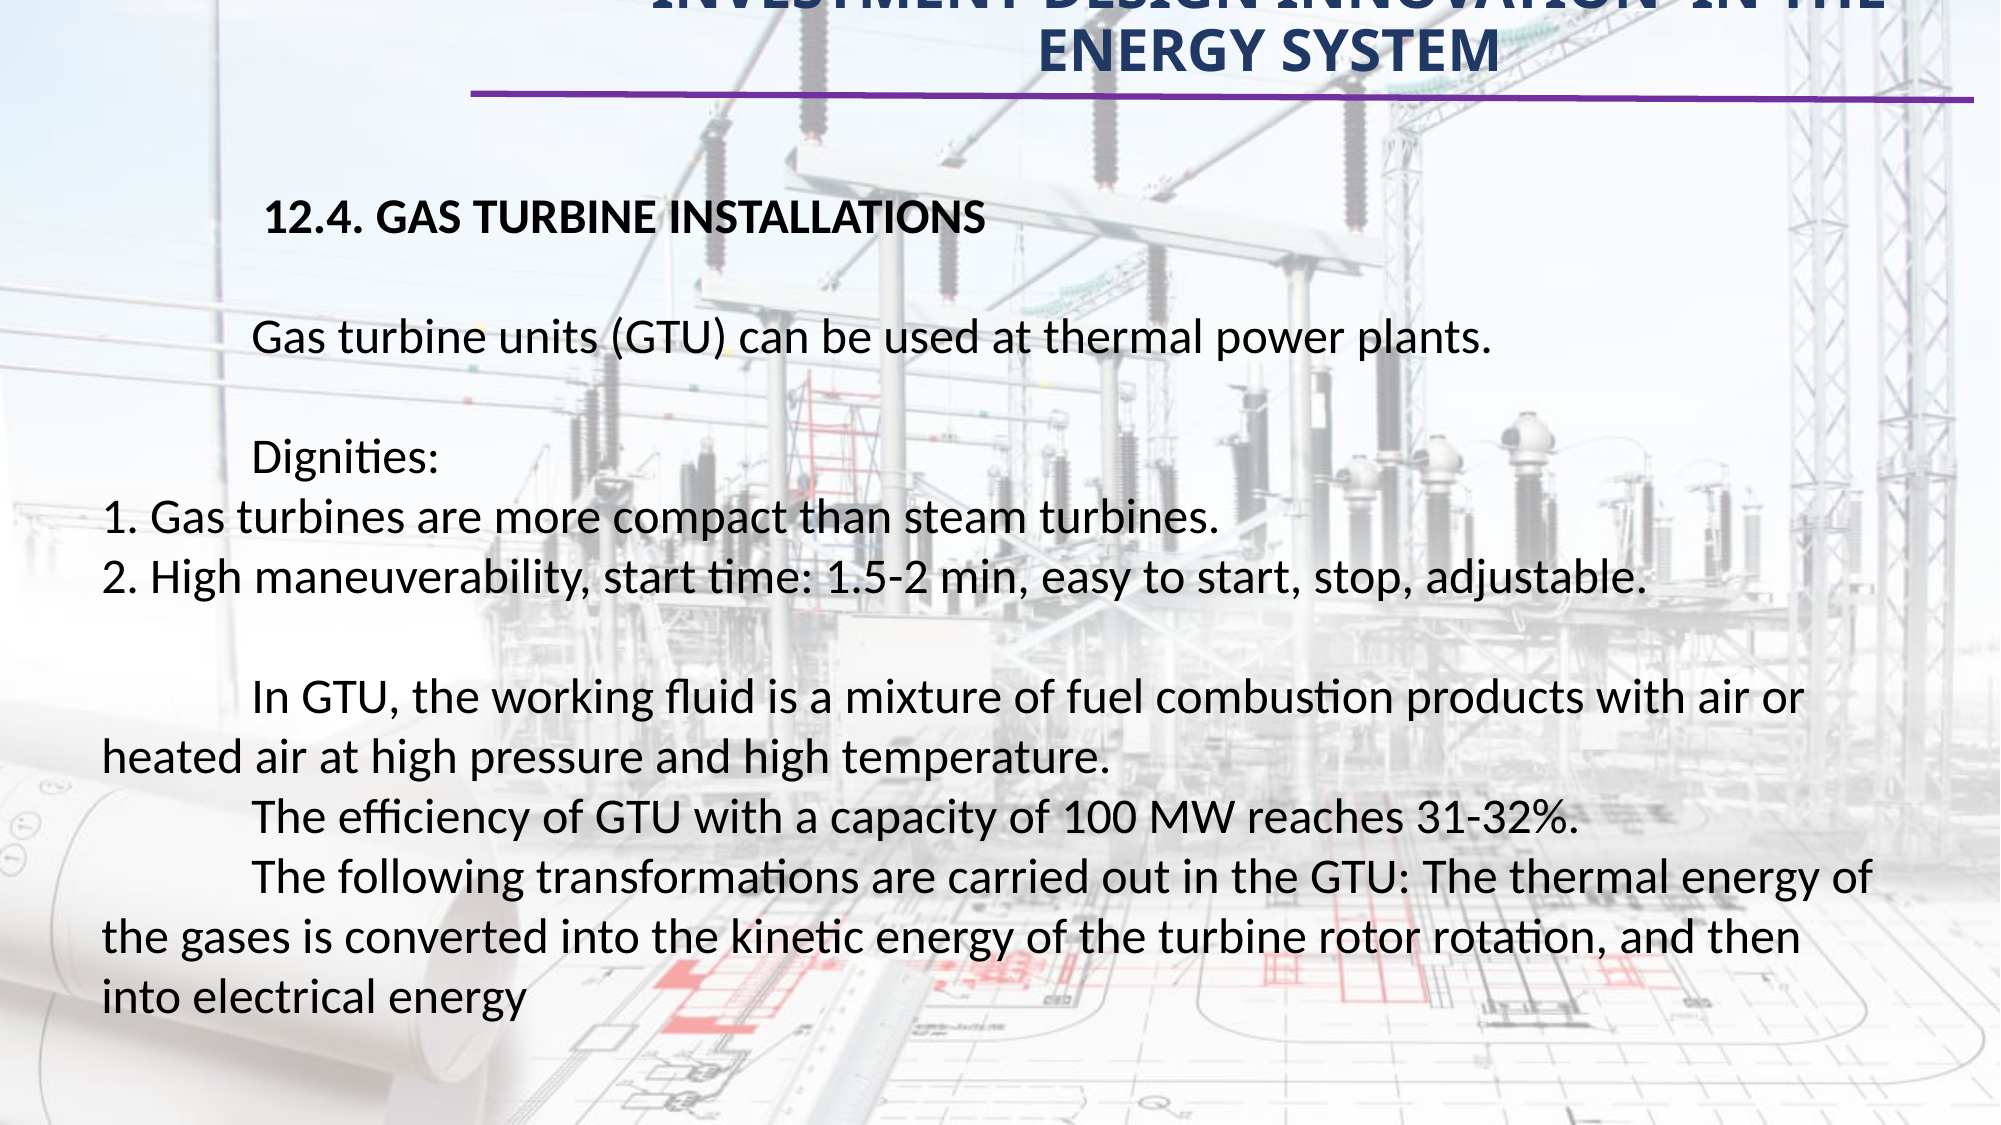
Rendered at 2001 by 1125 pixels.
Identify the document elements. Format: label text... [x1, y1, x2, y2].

title INVESTMENT DESIGN INNOVATION IN THE ENERGY SYSTEM [550, 13, 1989, 92]
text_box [470, 93, 1974, 101]
text_box 12.4. GAS TURBINE INSTALLATIONS Gas turbine units (GTU) can be used at thermal power plants. Dignities: 1. Gas turbines are more compact than steam turbines. 2. High maneuverability, start time: 1.5-2 min, easy to start, stop, adjustable. In GTU, the working fluid is a mixture of fuel combustion products with air or heated air at high pressure and high temperature. The efficiency of GTU with a capacity of 100 MW reaches 31-32%. The following transformations are carried out in the GTU: The thermal energy of the gases is converted into the kinetic energy of the turbine rotor rotation, and then into electrical energy [86, 176, 1891, 1032]
